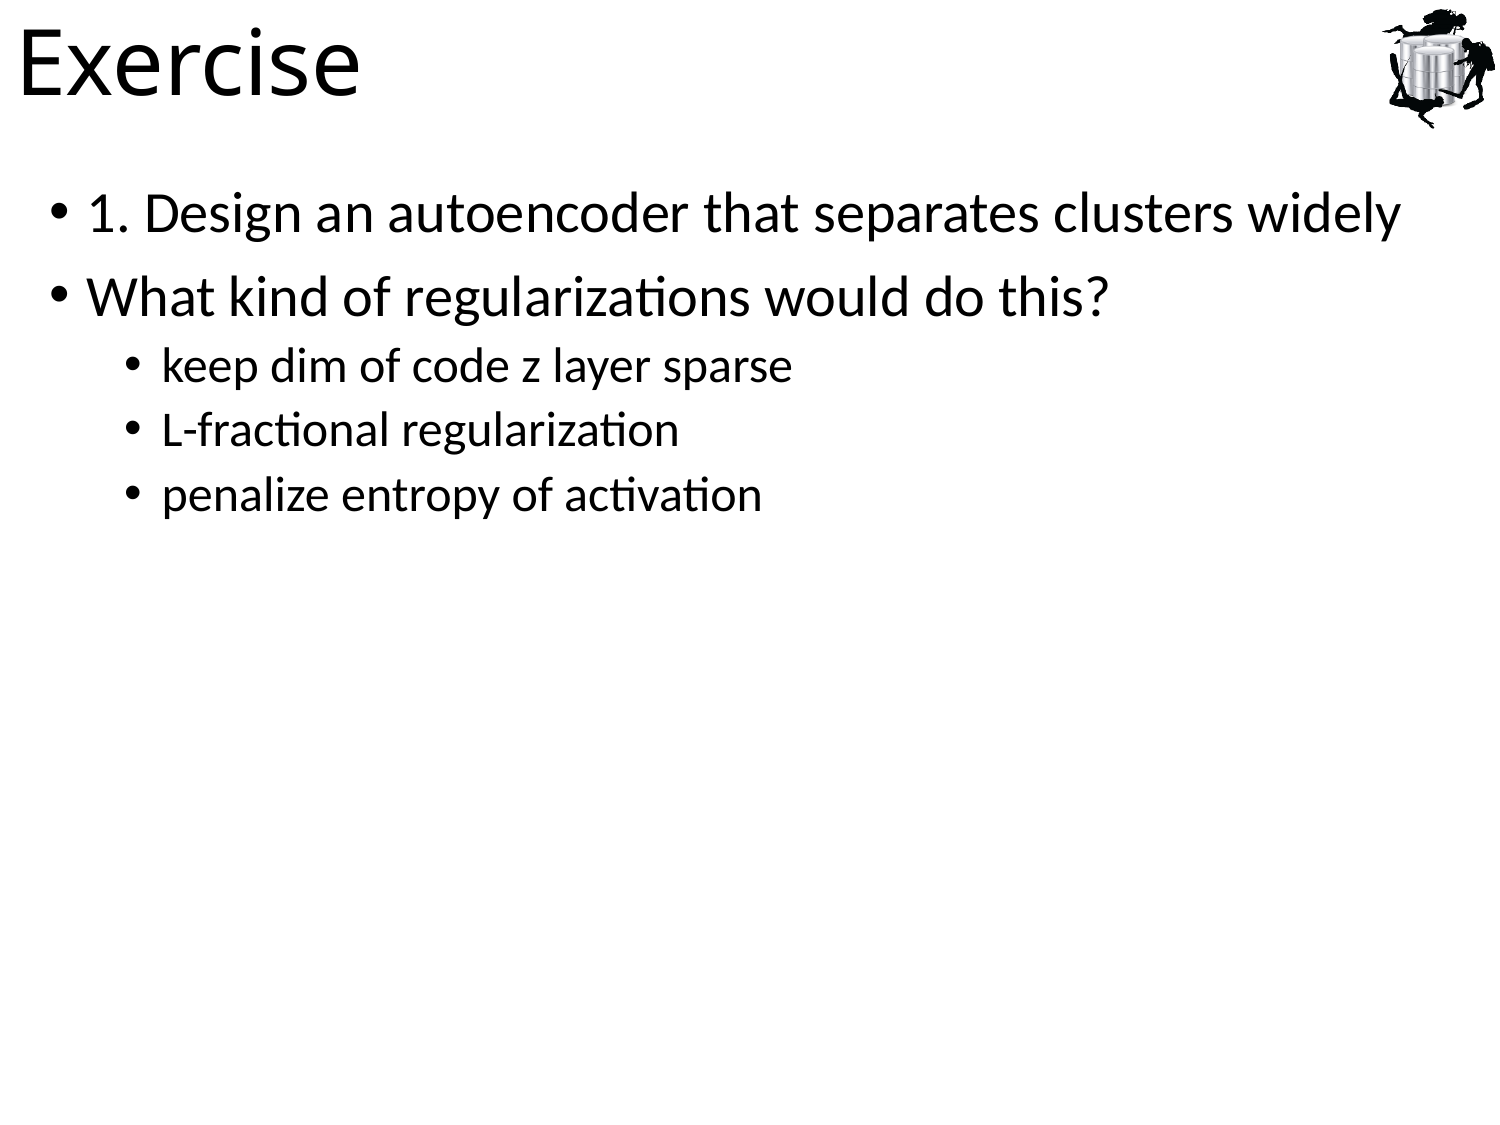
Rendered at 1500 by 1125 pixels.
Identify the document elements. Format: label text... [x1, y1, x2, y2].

title Exercise [0, 0, 1377, 131]
picture [1377, 5, 1498, 131]
list 1. Design an autoencoder that separates clusters widely What kind of regularizations would do this? keep dim of code z layer sparse L-fractional regularization penalize entropy of activation [34, 174, 1482, 1014]
